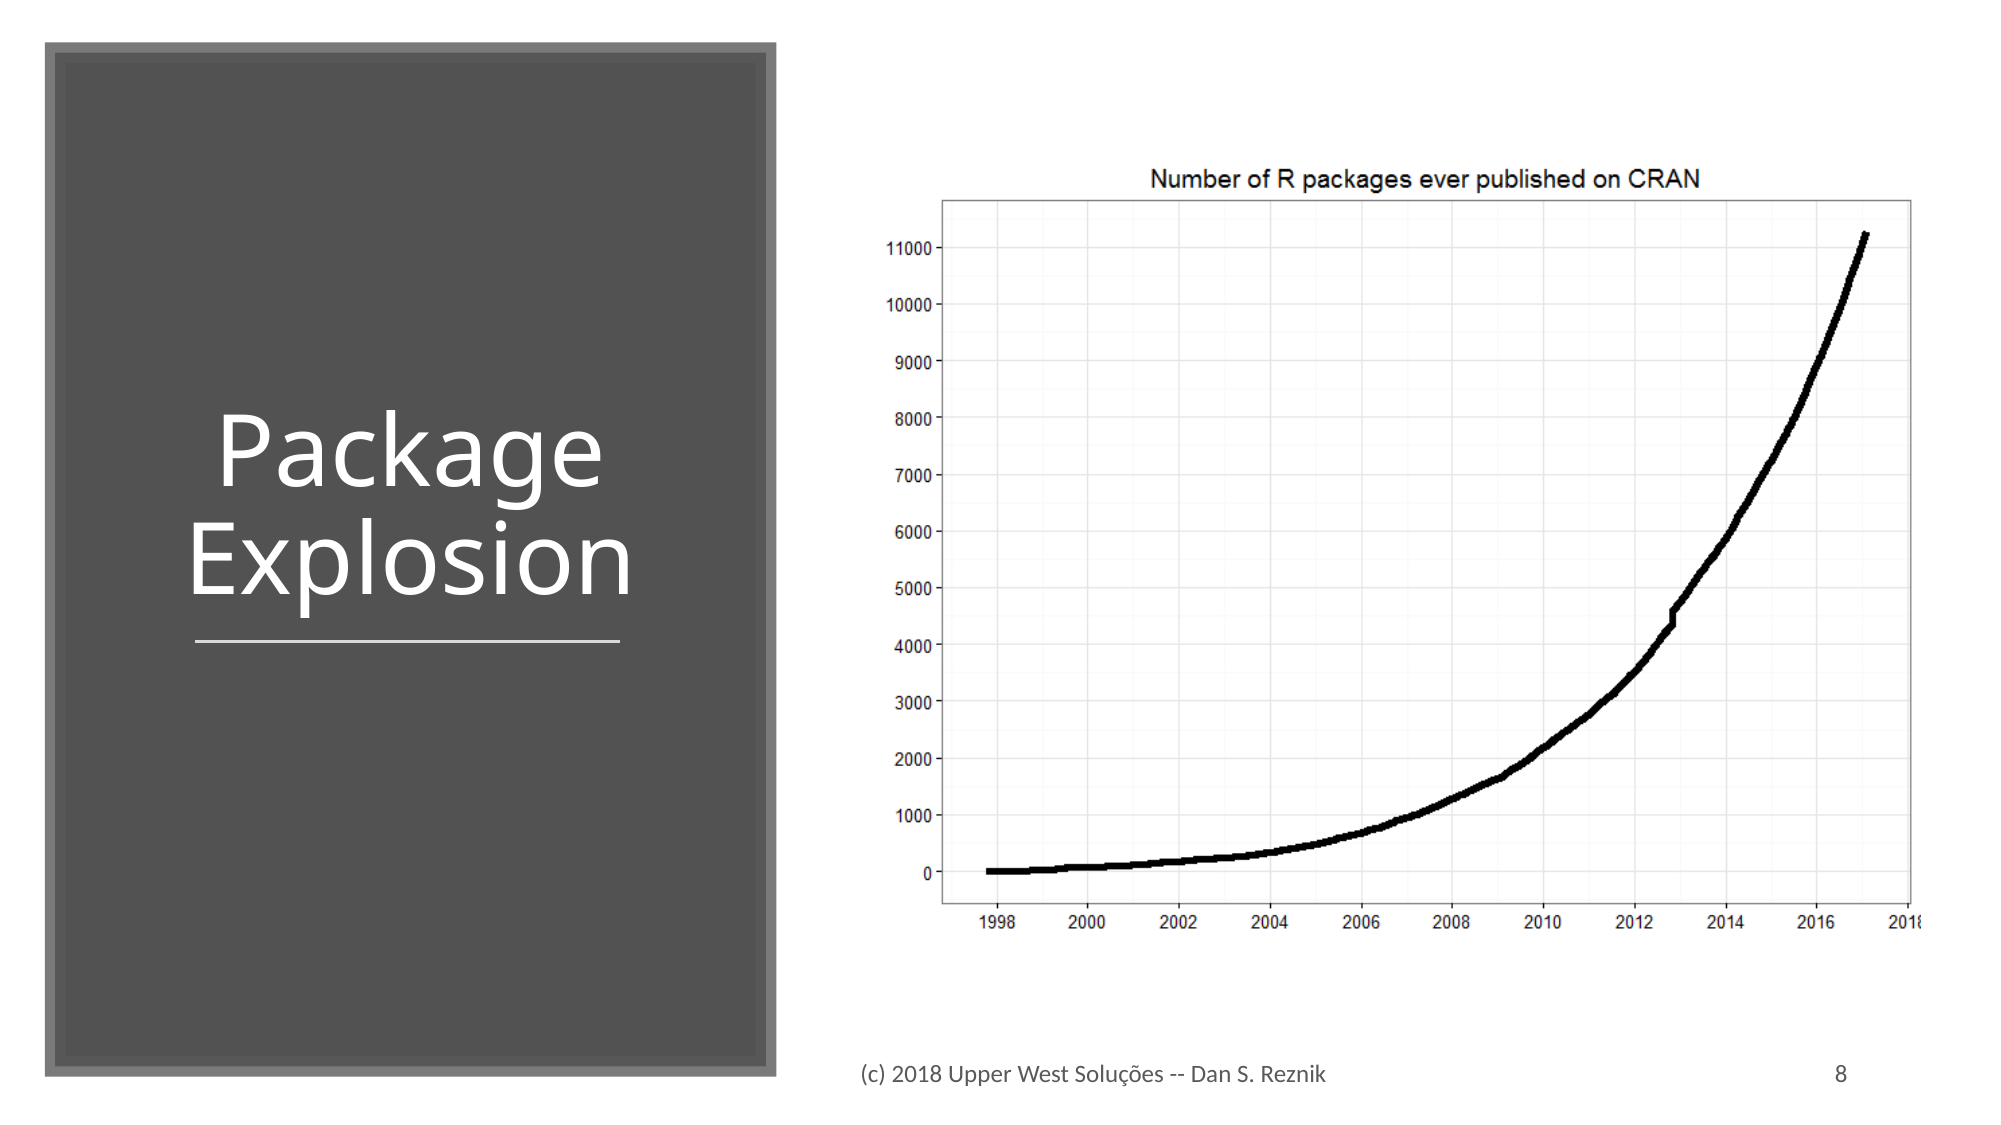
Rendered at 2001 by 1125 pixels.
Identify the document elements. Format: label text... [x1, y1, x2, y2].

title Package Explosion [110, 149, 711, 624]
footer (c) 2018 Upper West Soluções -- Dan S. Reznik [845, 1042, 1603, 1103]
text_box [54, 52, 767, 1067]
slide_number 8 [1638, 1042, 1863, 1103]
picture [845, 157, 1921, 969]
